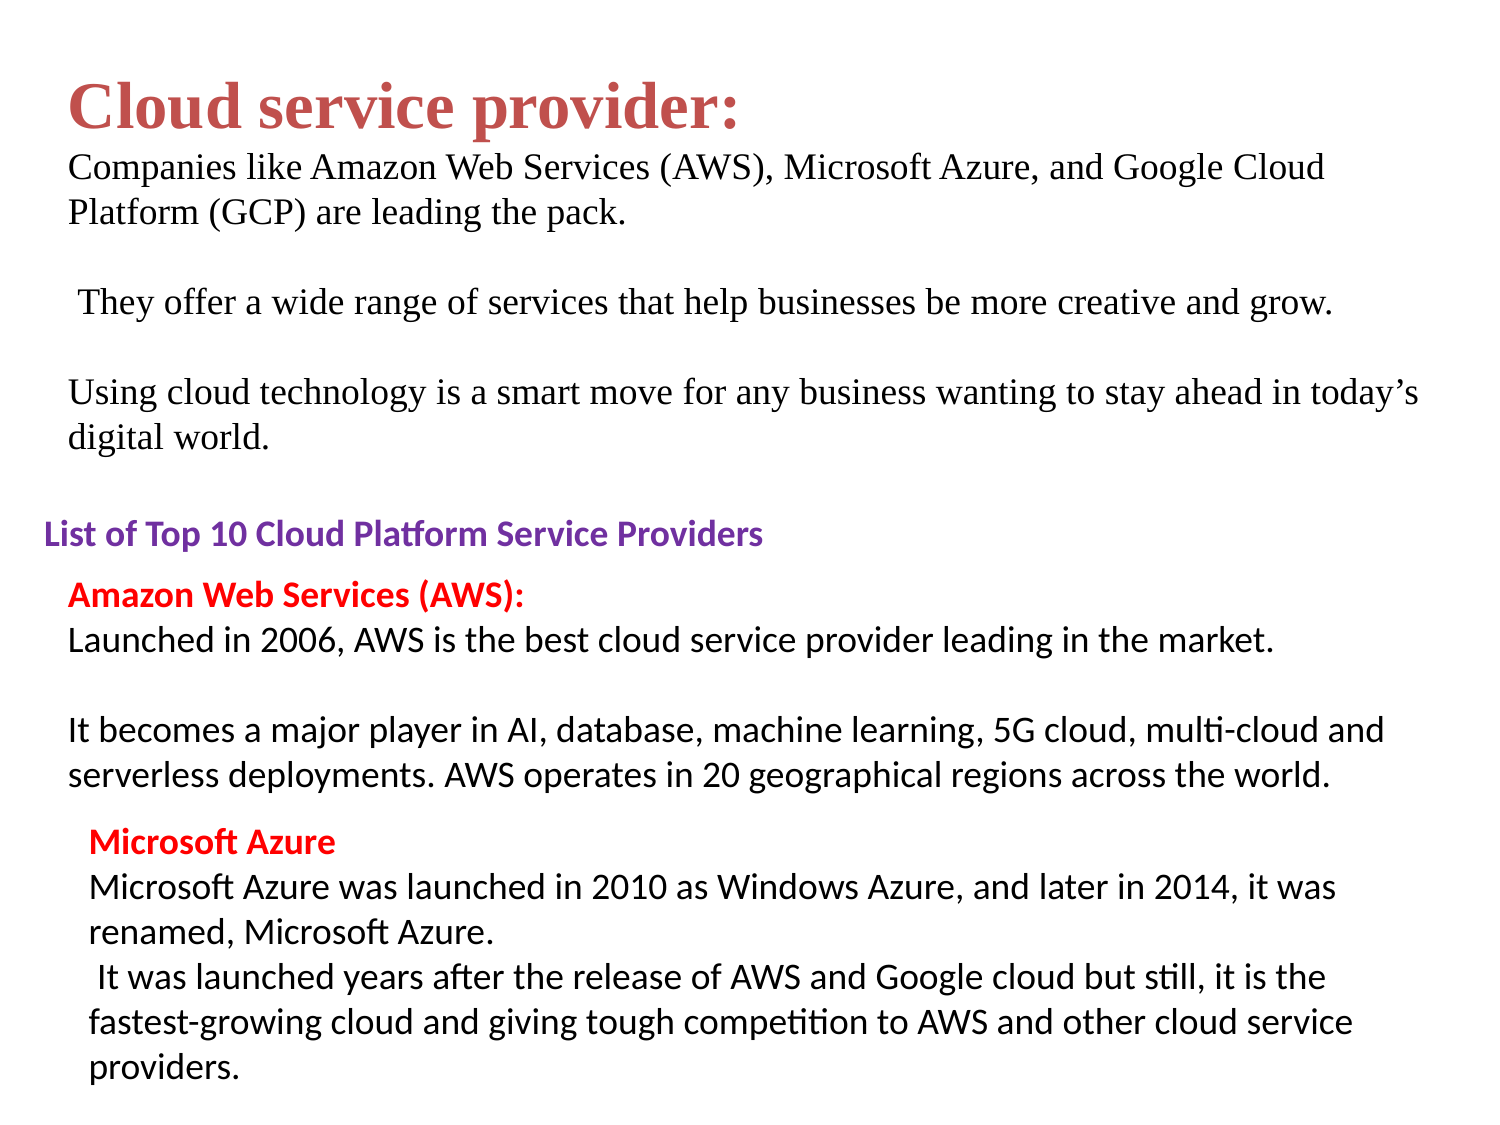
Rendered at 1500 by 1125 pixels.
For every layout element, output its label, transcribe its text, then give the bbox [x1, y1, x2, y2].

text_box Amazon Web Services (AWS): Launched in 2006, AWS is the best cloud service provider leading in the market. It becomes a major player in AI, database, machine learning, 5G cloud, multi-cloud and serverless deployments. AWS operates in 20 geographical regions across the world. [53, 562, 1436, 803]
text_box Cloud service provider: Companies like Amazon Web Services (AWS), Microsoft Azure, and Google Cloud Platform (GCP) are leading the pack. They offer a wide range of services that help businesses be more creative and grow. Using cloud technology is a smart move for any business wanting to stay ahead in today’s digital world. [53, 54, 1436, 465]
text_box List of Top 10 Cloud Platform Service Providers [29, 501, 1046, 562]
text_box Microsoft Azure Microsoft Azure was launched in 2010 as Windows Azure, and later in 2014, it was renamed, Microsoft Azure. It was launched years after the release of AWS and Google cloud but still, it is the fastest-growing cloud and giving tough competition to AWS and other cloud service providers. [73, 809, 1385, 1095]
